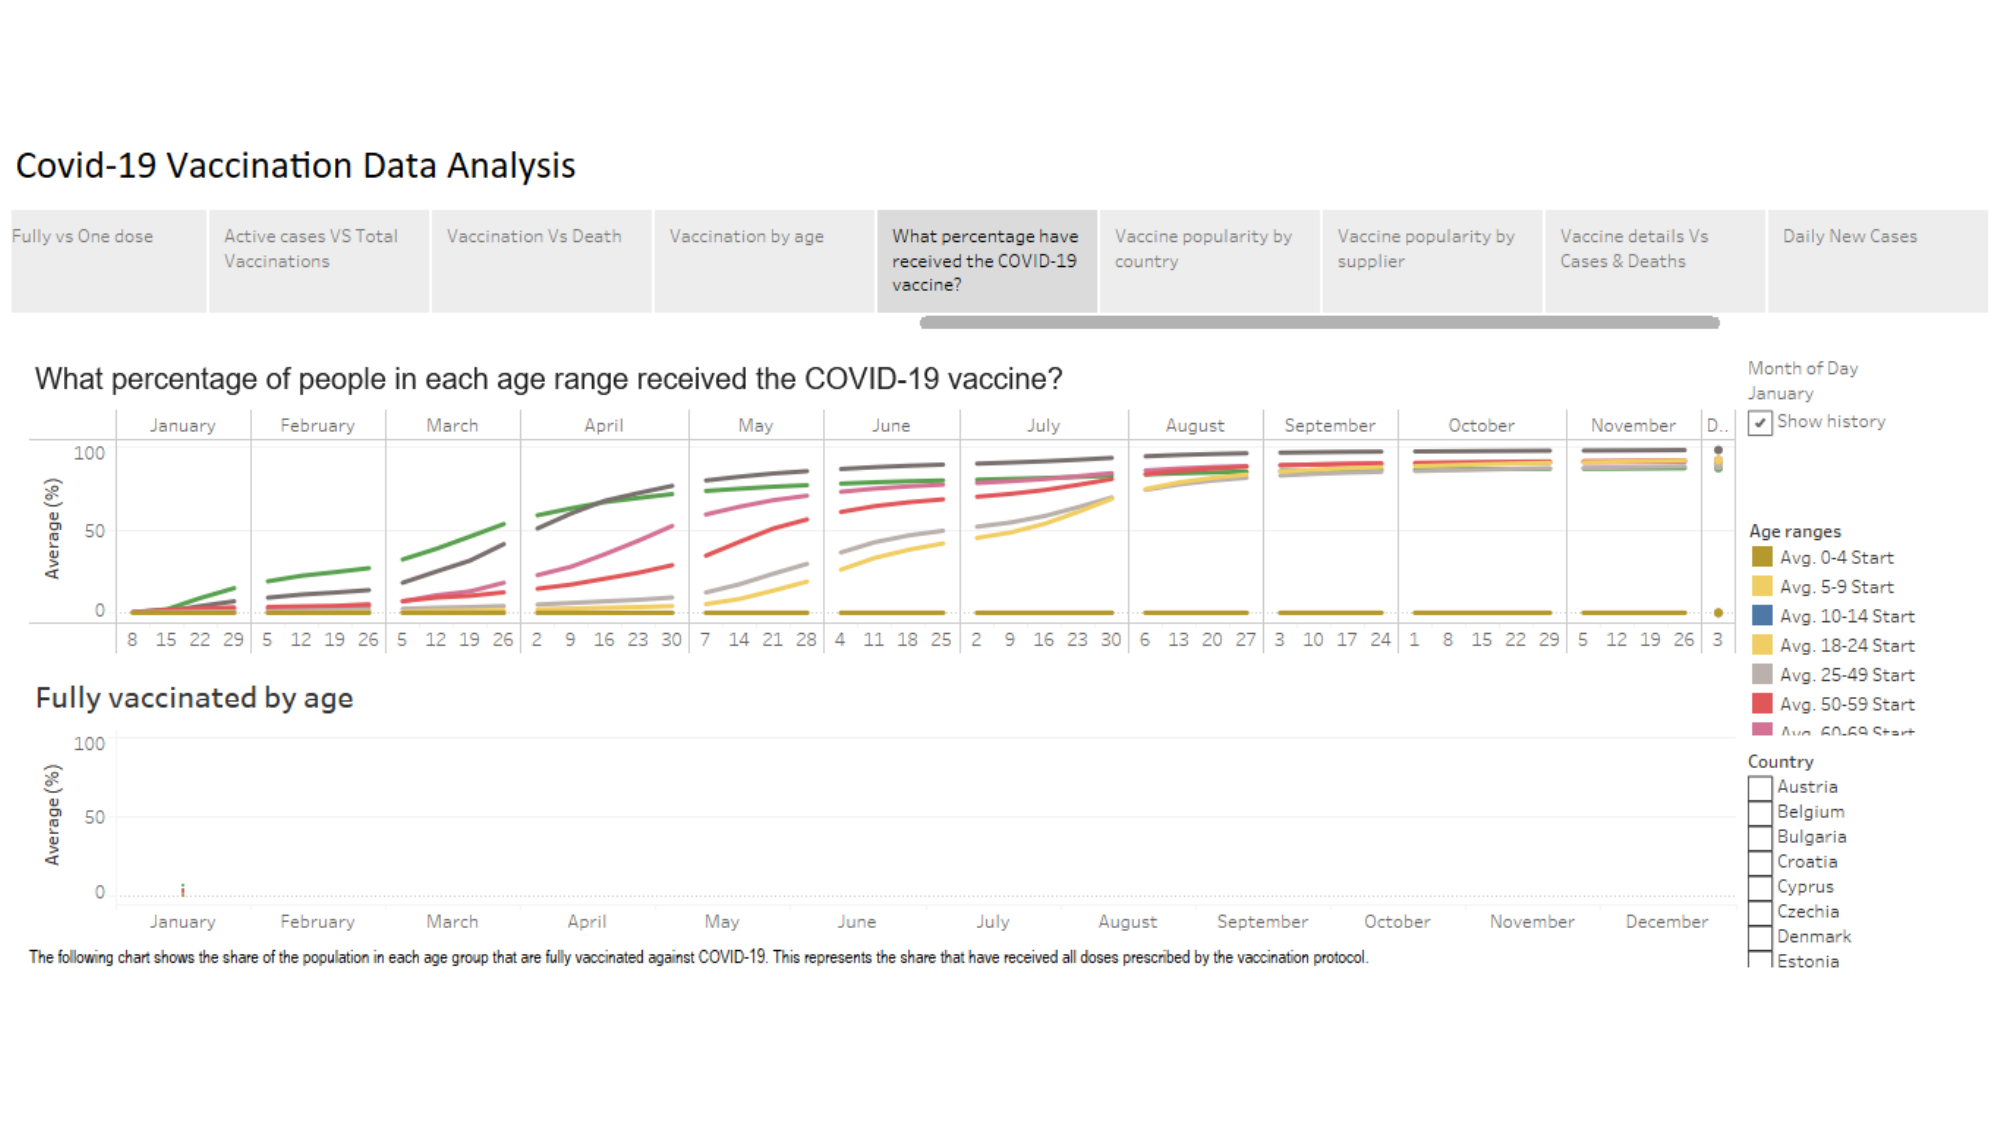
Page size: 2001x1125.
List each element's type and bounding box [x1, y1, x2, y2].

picture [0, 128, 2000, 997]
